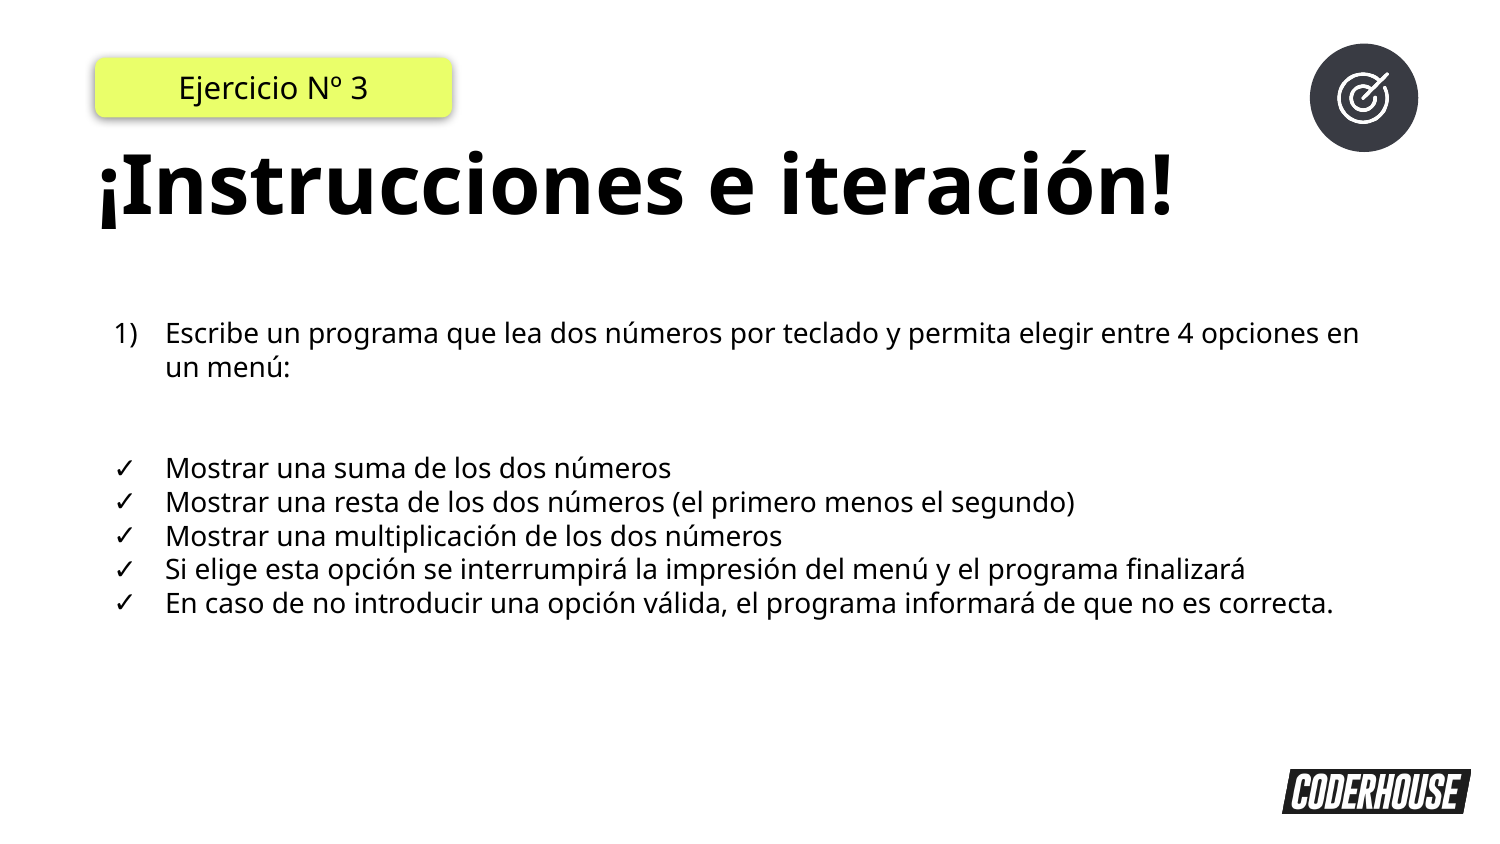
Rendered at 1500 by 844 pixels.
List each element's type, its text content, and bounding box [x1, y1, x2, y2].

text_box [152, 51, 557, 118]
picture [1281, 769, 1471, 814]
text_box Ejercicio Nº 3 [95, 57, 453, 118]
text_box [1309, 43, 1419, 153]
text_box ¡Instrucciones e iteración! [82, 127, 1282, 248]
text_box Escribe un programa que lea dos números por teclado y permita elegir entre 4 opciones en un menú: Mostrar una suma de los dos números Mostrar una resta de los dos números (el primero menos el segundo) Mostrar una multiplicación de los dos números Si elige esta opción se interrumpirá la impresión del menú y el programa finalizará En caso de no introducir una opción válida, el programa informará de que no es correcta. [74, 300, 1402, 702]
